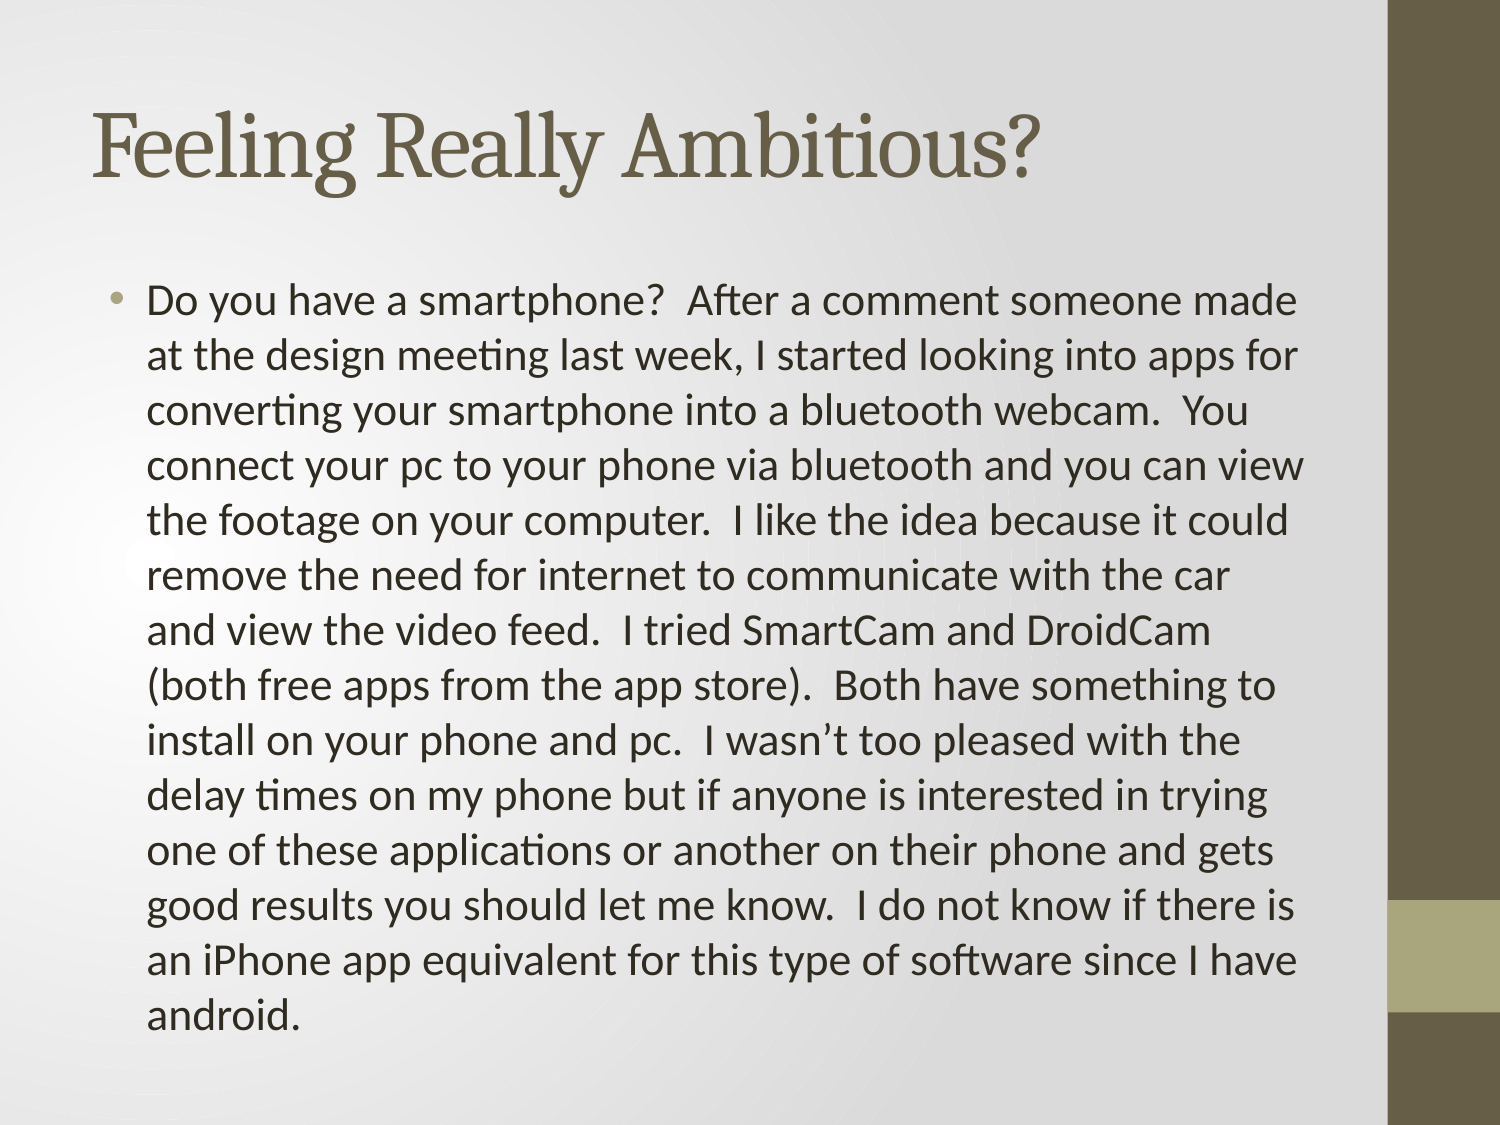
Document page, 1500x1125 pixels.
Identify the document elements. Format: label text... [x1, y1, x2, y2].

list Do you have a smartphone? After a comment someone made at the design meeting last week, I started looking into apps for converting your smartphone into a bluetooth webcam. You connect your pc to your phone via bluetooth and you can view the footage on your computer. I like the idea because it could remove the need for internet to communicate with the car and view the video feed. I tried SmartCam and DroidCam (both free apps from the app store). Both have something to install on your phone and pc. I wasn’t too pleased with the delay times on my phone but if anyone is interested in trying one of these applications or another on their phone and gets good results you should let me know. I do not know if there is an iPhone app equivalent for this type of software since I have android. [75, 262, 1325, 1050]
title Feeling Really Ambitious? [75, 45, 1325, 233]
